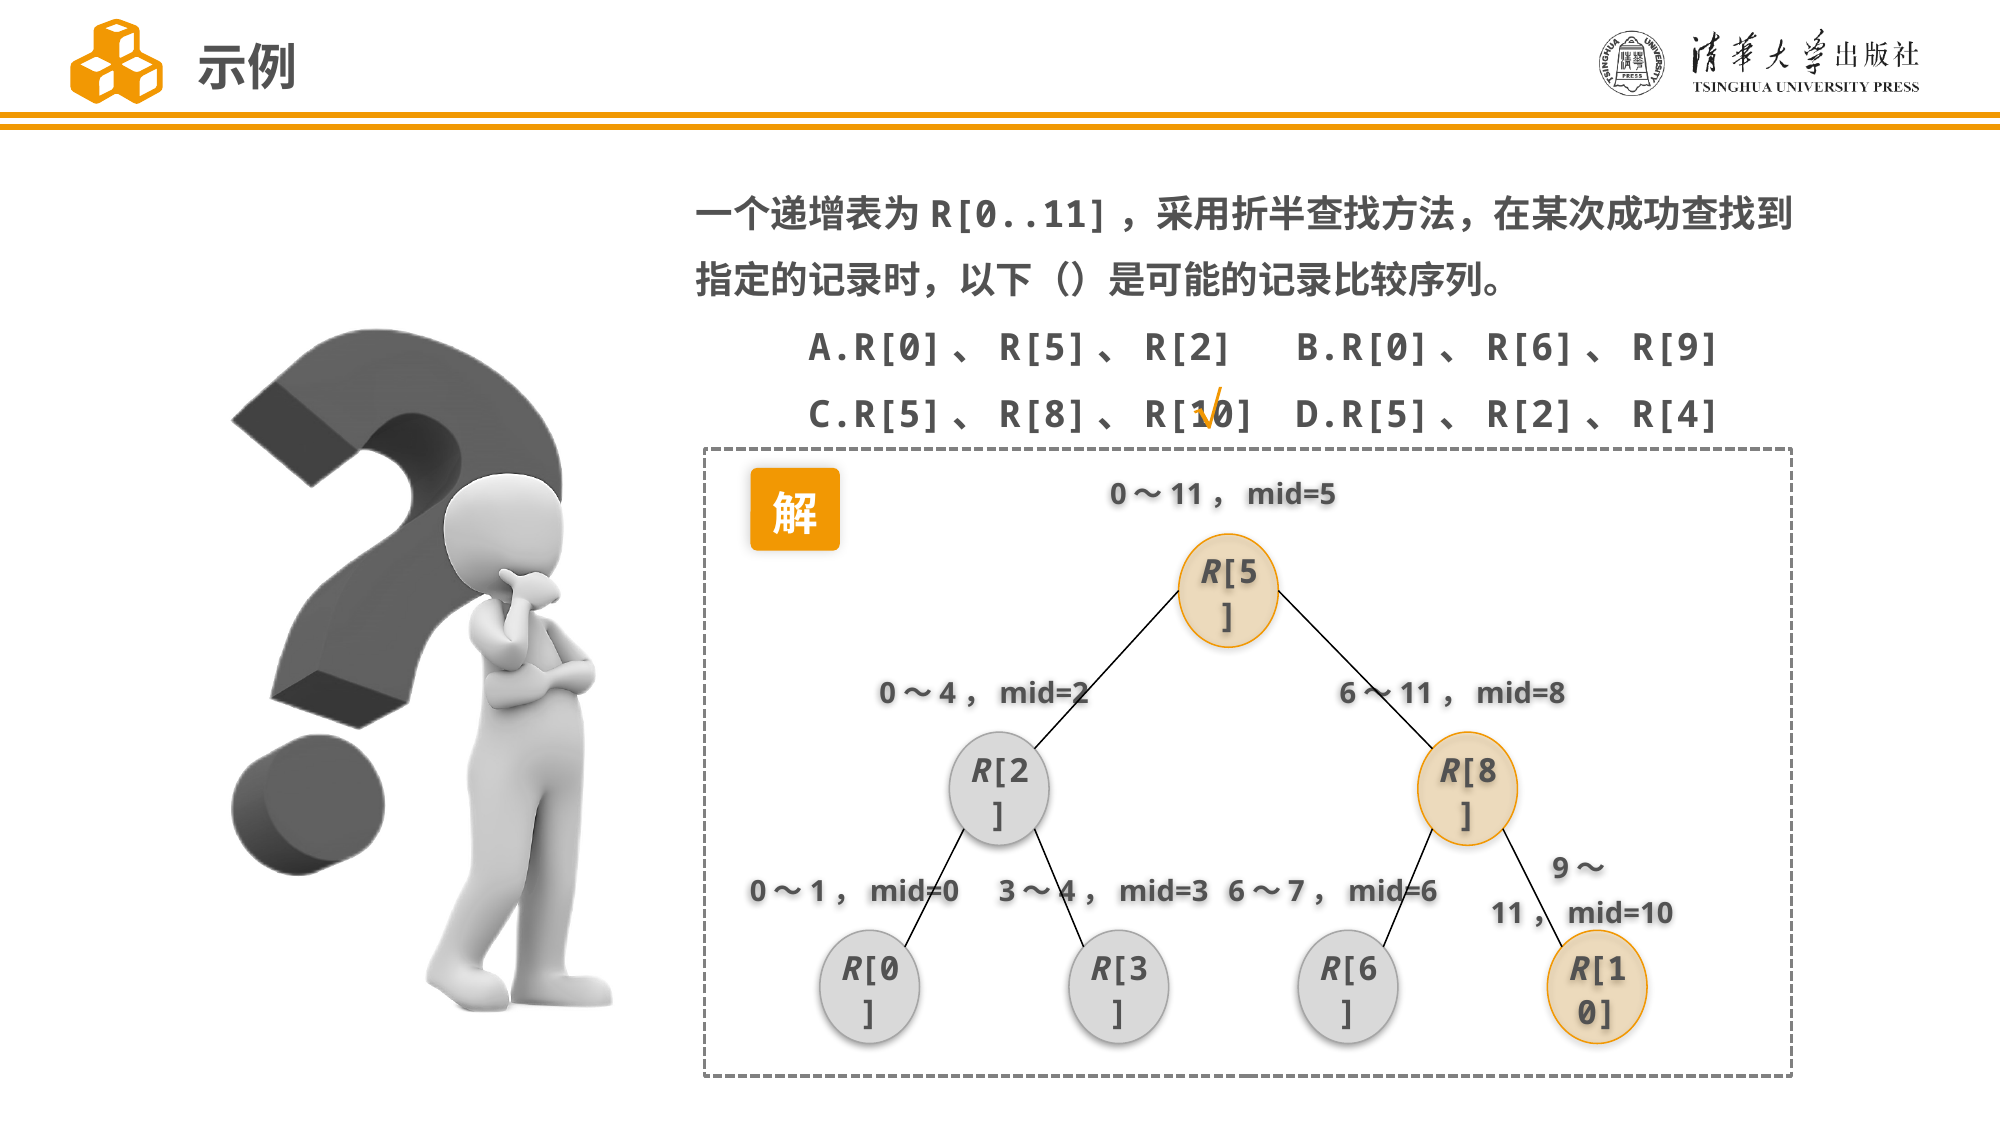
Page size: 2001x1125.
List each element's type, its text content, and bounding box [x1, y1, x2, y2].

picture [23, 255, 691, 1125]
text_box [704, 448, 1792, 1077]
text_box 一个递增表为R[0..11]，采用折半查找方法，在某次成功查找到指定的记录时，以下（）是可能的记录比较序列。 A.R[0]、R[5]、R[2] B.R[0]、R[6]、R[9] C.R[5]、R[8]、R[10] D.R[5]、R[2]、R[4] [681, 160, 1815, 443]
text_box  [1178, 368, 1238, 446]
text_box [750, 462, 870, 551]
text_box 示例 [183, 22, 313, 104]
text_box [739, 448, 1698, 1044]
